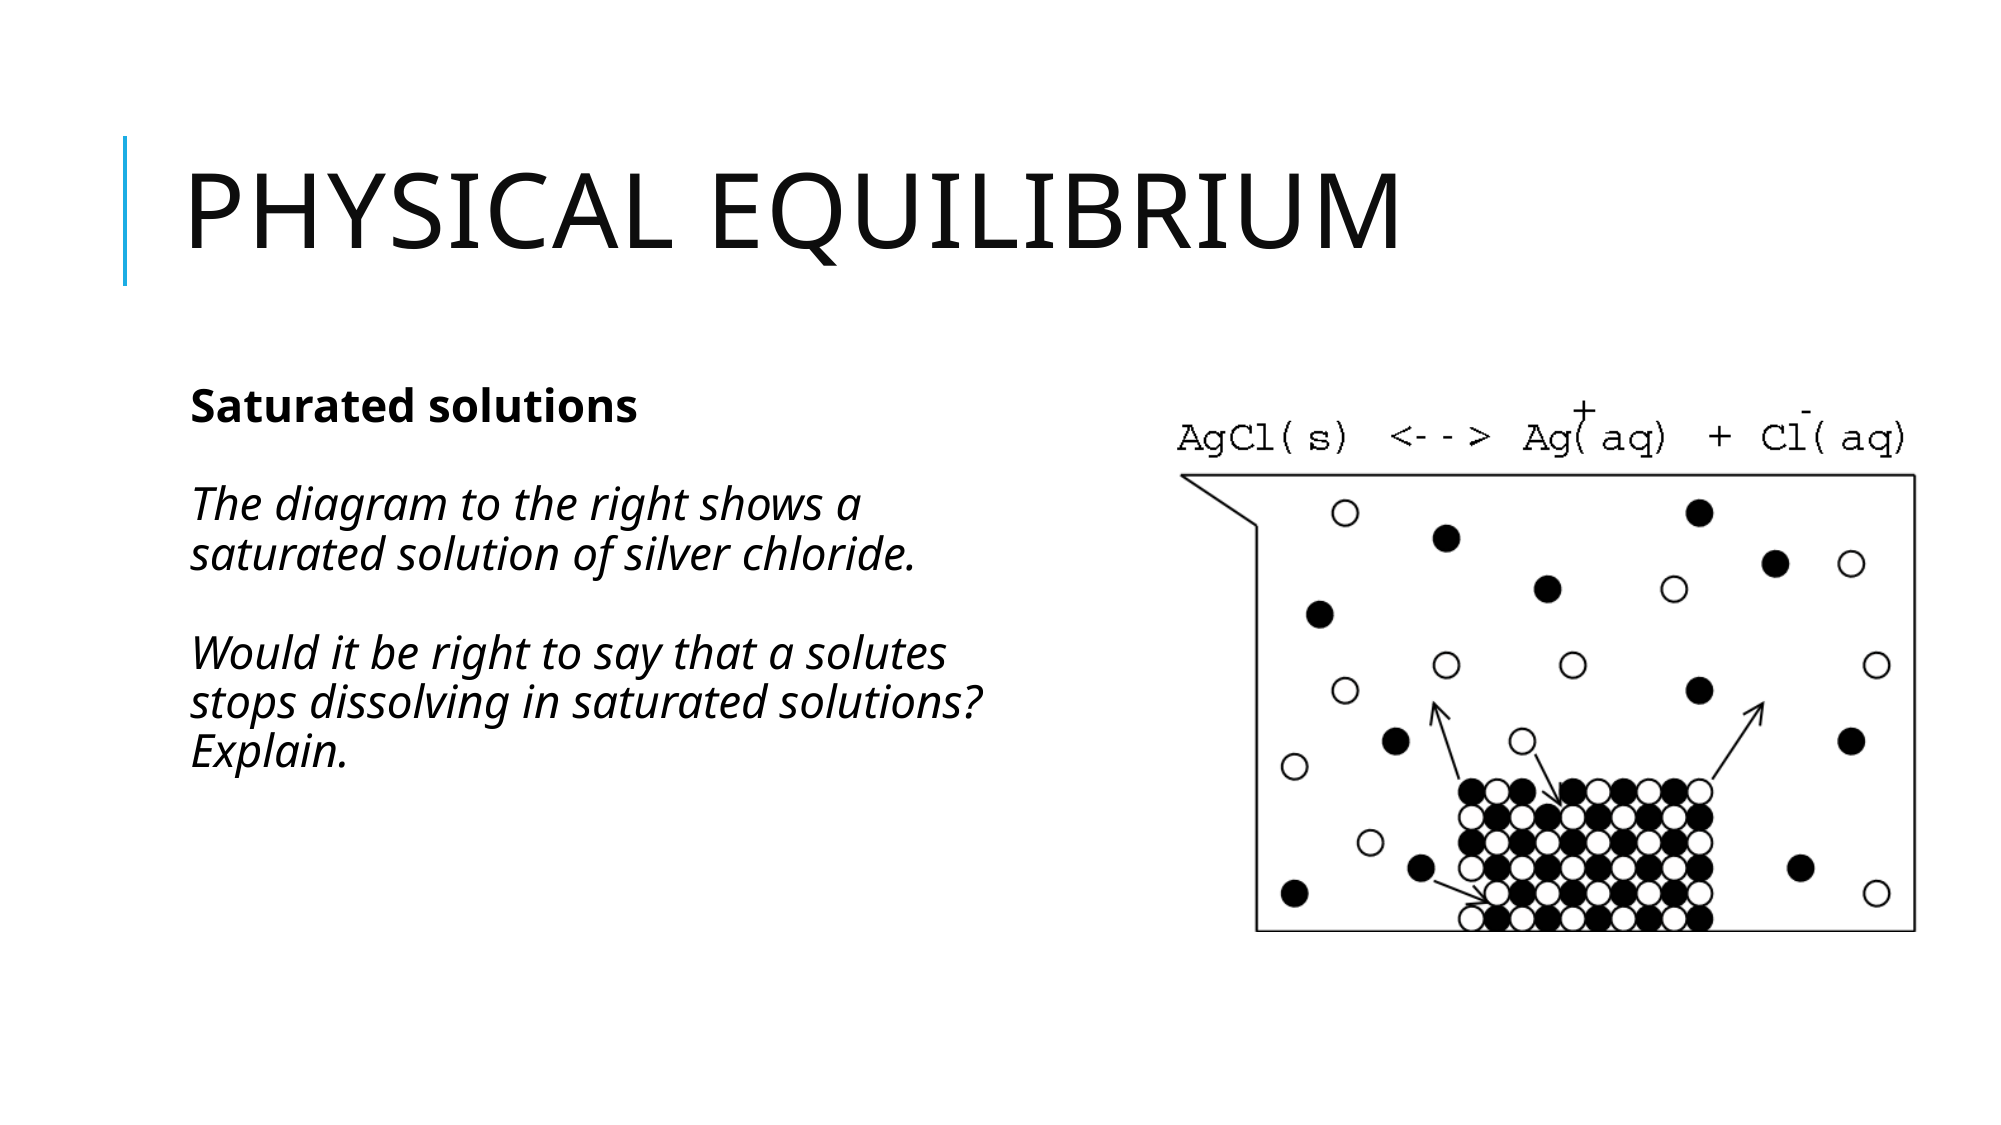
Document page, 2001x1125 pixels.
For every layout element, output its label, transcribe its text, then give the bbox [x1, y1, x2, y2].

title Physical Equilibrium [168, 96, 1763, 342]
picture [1138, 388, 1984, 932]
list Saturated solutions The diagram to the right shows a saturated solution of silver chloride. Would it be right to say that a solutes stops dissolving in saturated solutions? Explain. [168, 375, 1020, 1035]
